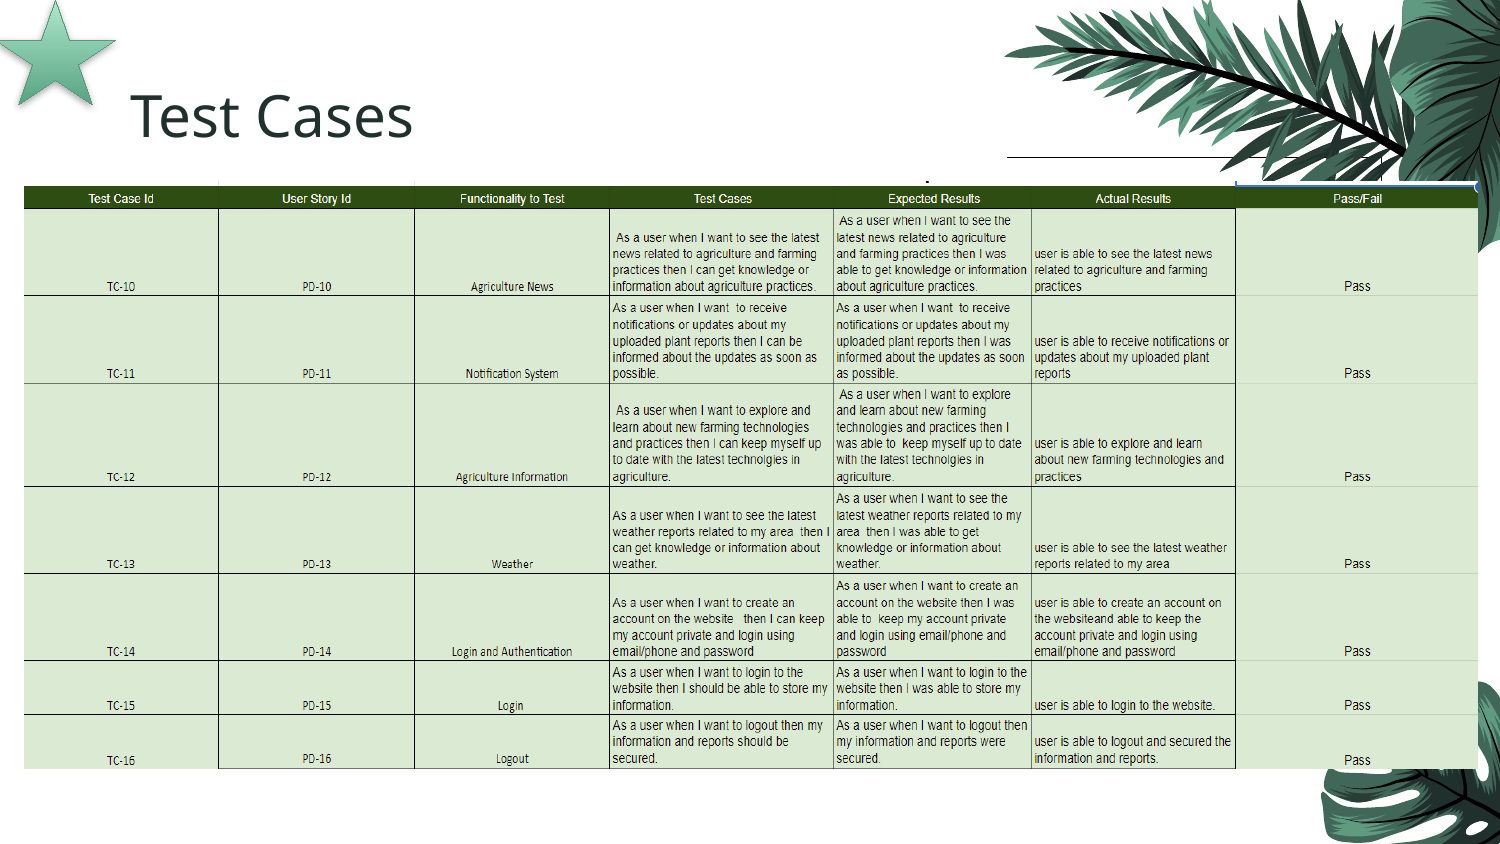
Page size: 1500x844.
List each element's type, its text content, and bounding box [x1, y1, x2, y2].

title Test Cases [115, 63, 967, 178]
text_box [0, 0, 116, 105]
picture [24, 180, 1478, 769]
